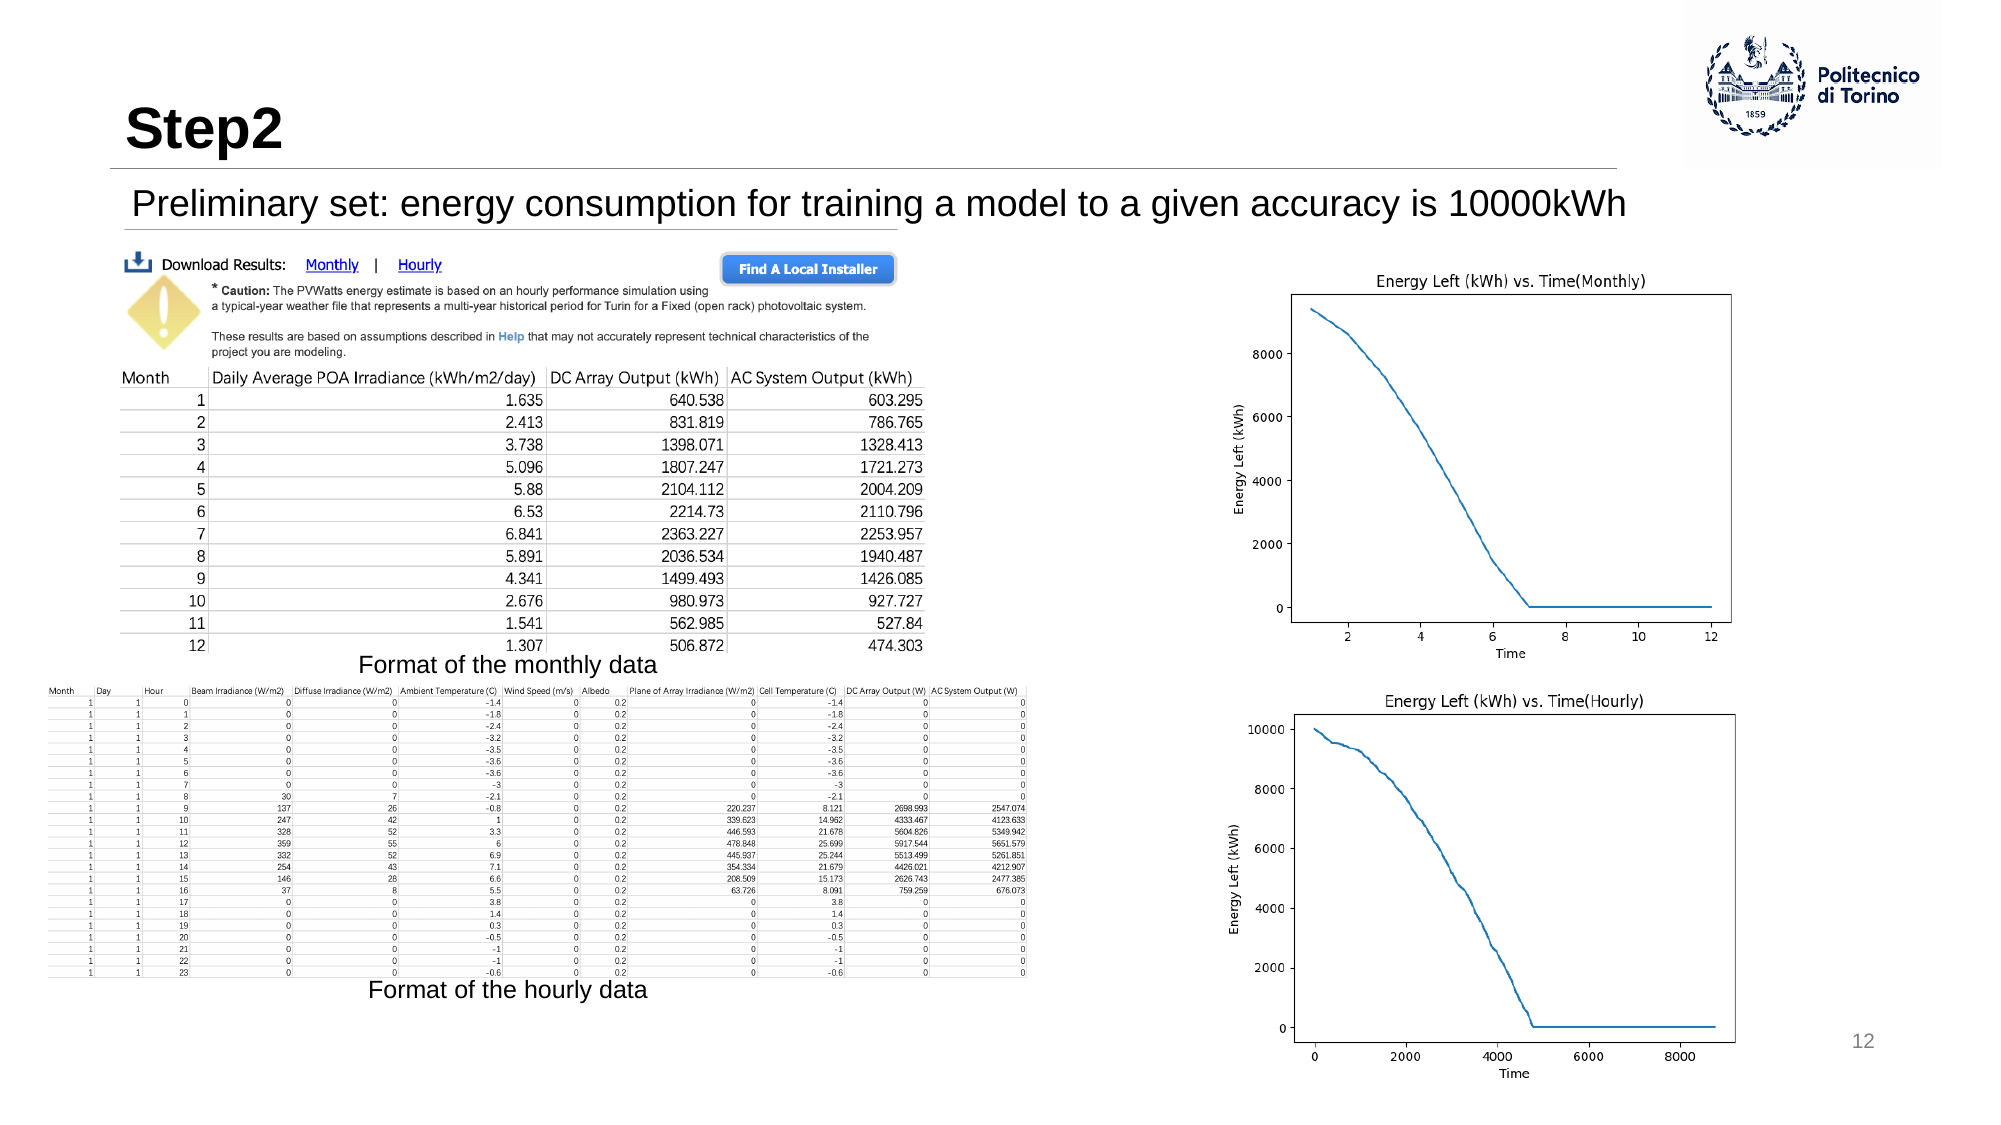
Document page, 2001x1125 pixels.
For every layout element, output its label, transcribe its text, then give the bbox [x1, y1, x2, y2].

text_box Format of the monthly data [343, 653, 674, 686]
slide_number 12 [1743, 1023, 1890, 1058]
picture [108, 229, 925, 653]
picture [1220, 685, 1743, 1089]
picture [1225, 265, 1739, 669]
title Step2 [109, 0, 1617, 169]
picture [1617, 0, 2000, 169]
picture [48, 686, 1027, 978]
text_box Format of the hourly data [353, 978, 664, 1011]
text_box Preliminary set: energy consumption for training a model to a given accuracy is 10000kWh [116, 171, 1643, 232]
